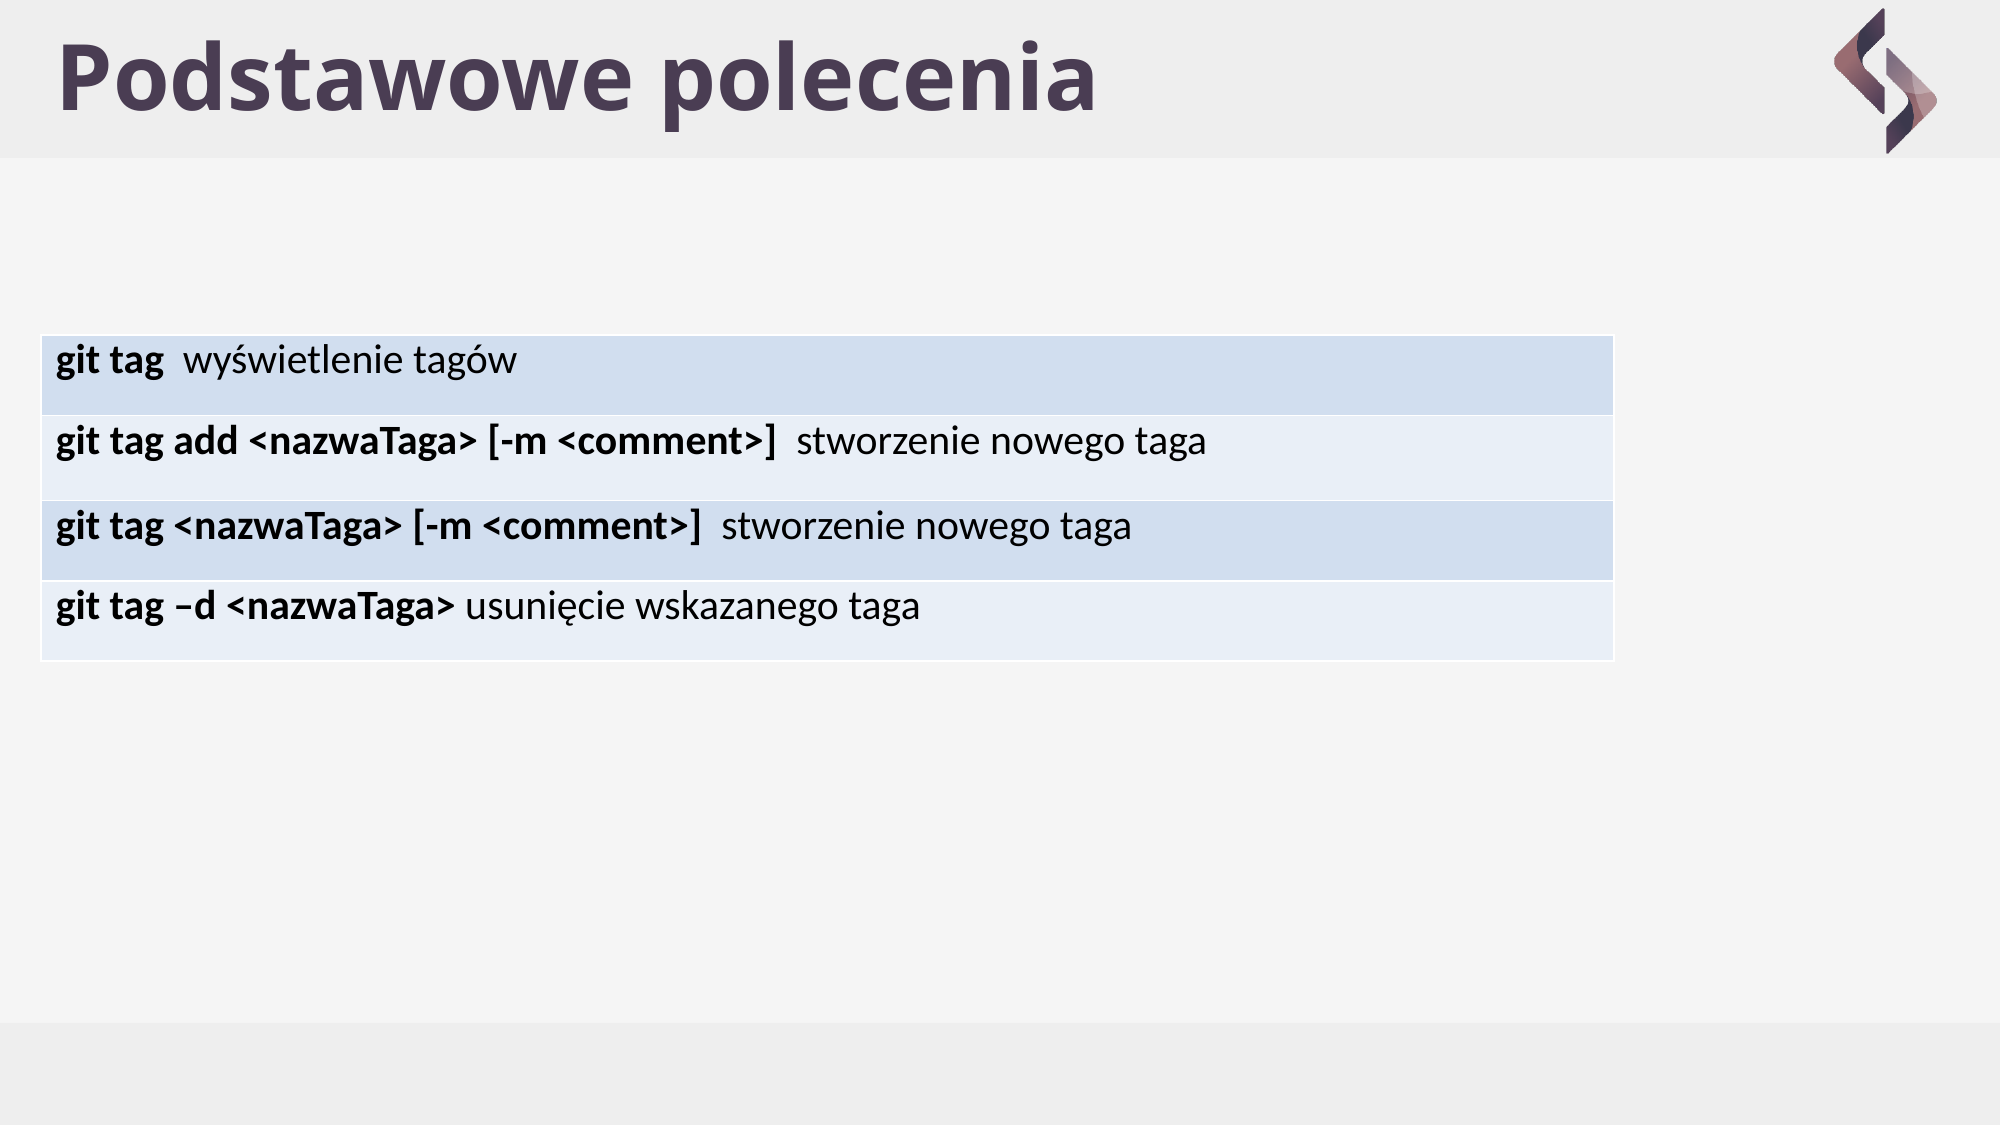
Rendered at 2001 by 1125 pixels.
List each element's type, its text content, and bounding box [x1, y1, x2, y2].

title Podstawowe polecenia [40, 1, 1828, 160]
table_header git tag wyświetlenie tagów [42, 336, 1613, 415]
table_cell git tag add <nazwaTaga> [-m <comment>] stworzenie nowego taga [42, 416, 1613, 500]
table_cell git tag <nazwaTaga> [-m <comment>] stworzenie nowego taga [42, 501, 1613, 580]
table_cell git tag –d <nazwaTaga> usunięcie wskazanego taga [42, 582, 1613, 660]
picture [1787, 0, 2001, 166]
